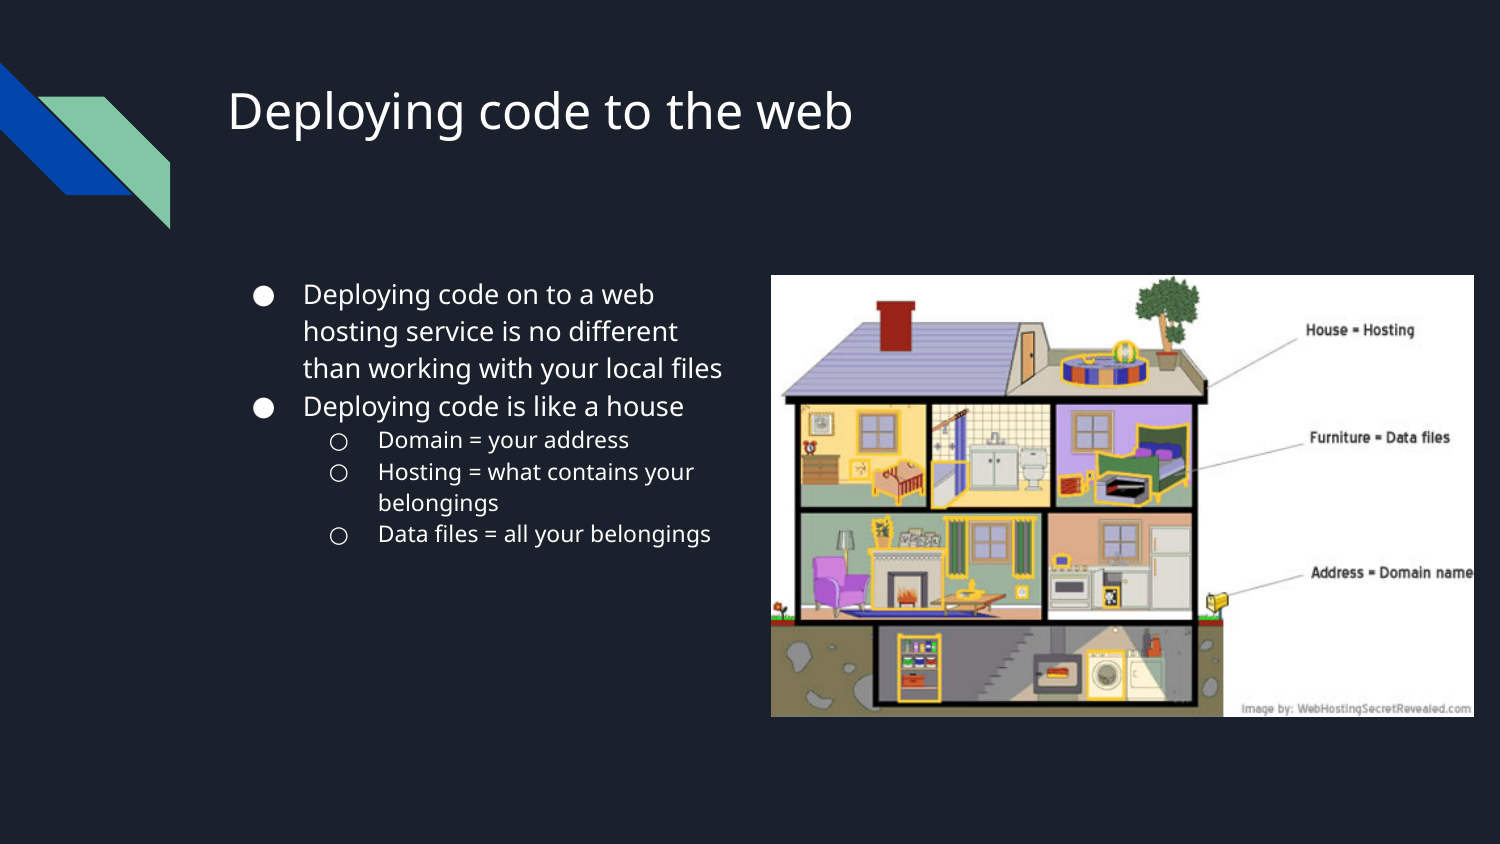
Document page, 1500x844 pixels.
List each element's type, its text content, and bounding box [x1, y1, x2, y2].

picture [770, 274, 1474, 717]
title Deploying code to the web [212, 64, 1368, 215]
list Deploying code on to a web hosting service is no different than working with your local files Deploying code is like a house Domain = your address Hosting = what contains your belongings Data files = all your belongings [212, 257, 750, 735]
